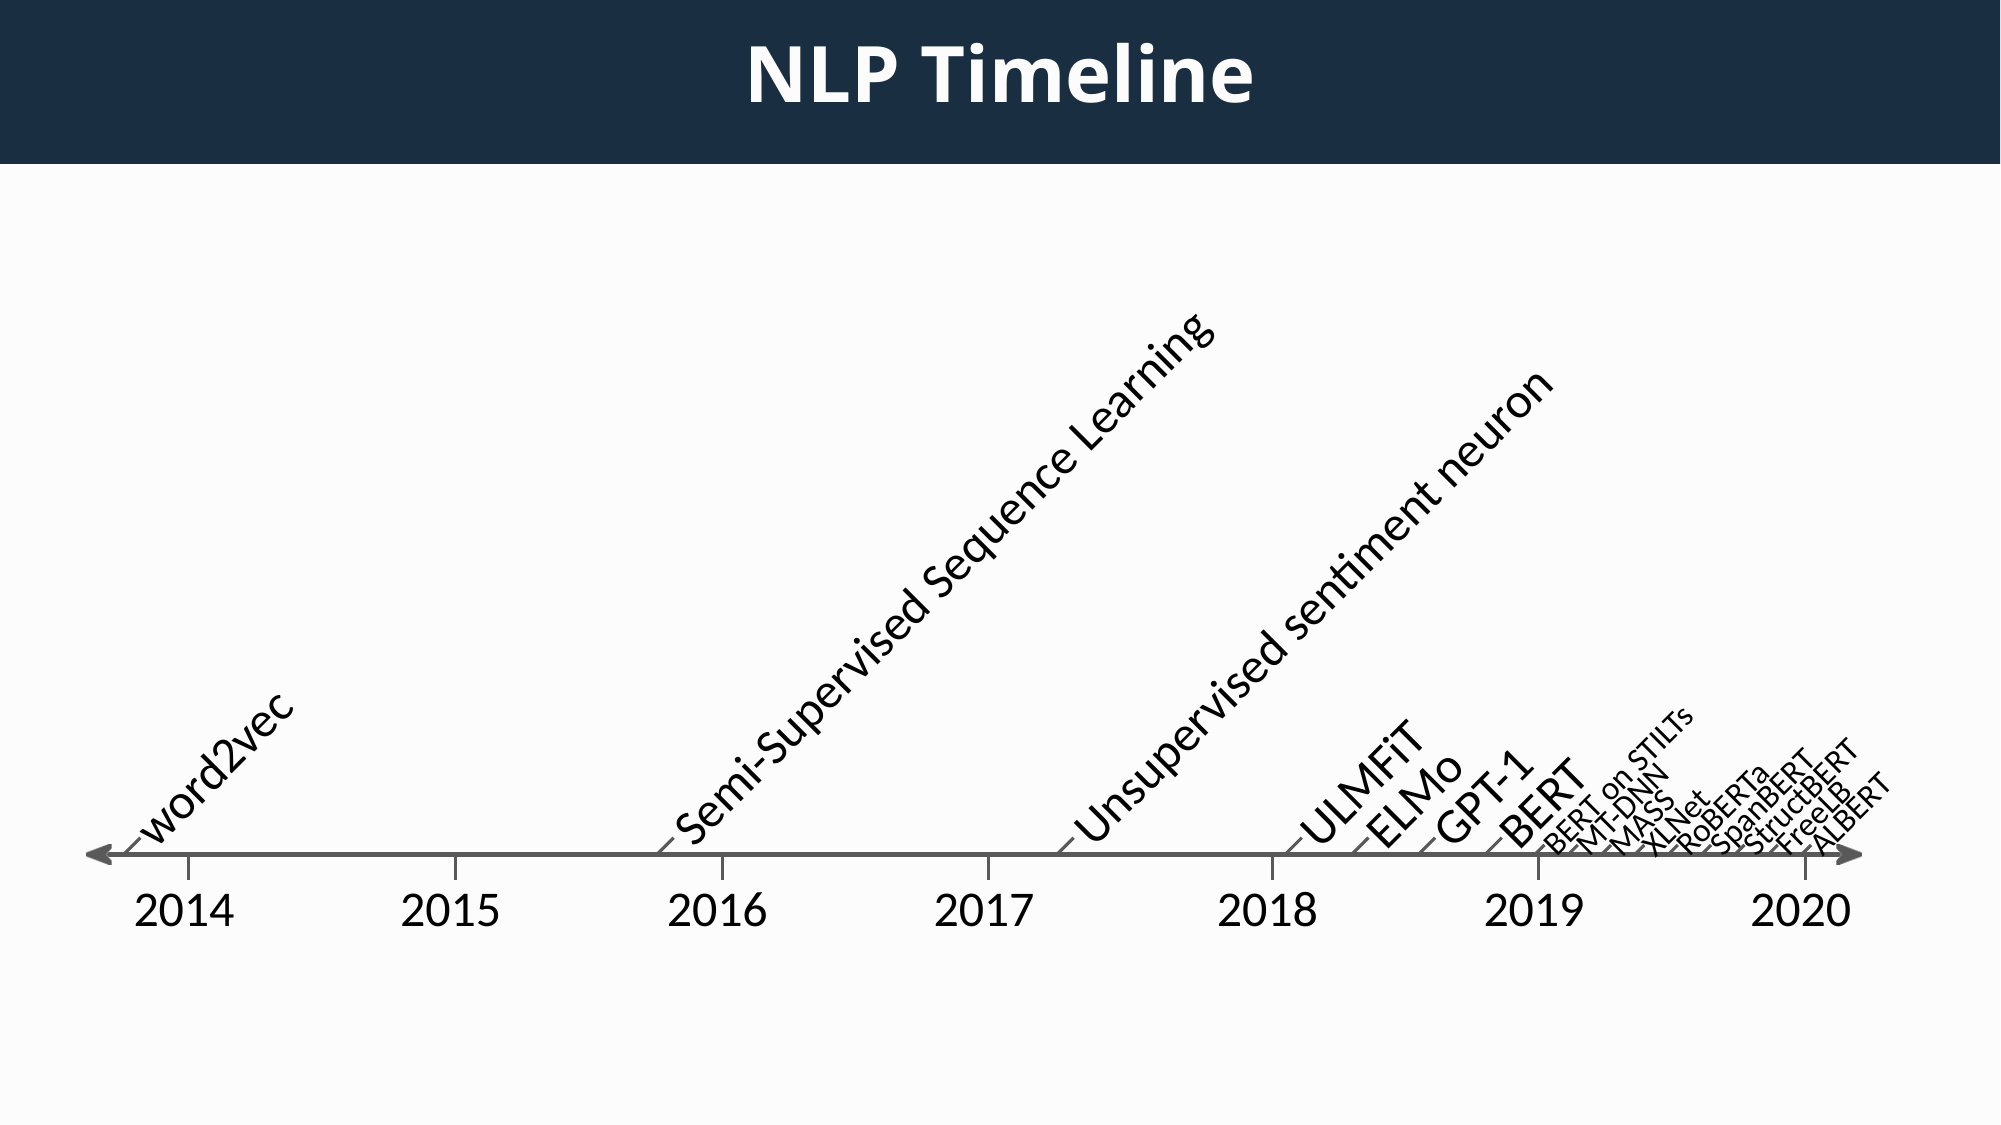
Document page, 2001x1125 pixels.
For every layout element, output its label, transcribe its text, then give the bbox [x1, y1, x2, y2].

text_box RoBERTa [1683, 735, 1793, 841]
text_box ELMo [1351, 719, 1480, 841]
text_box 2015 [397, 876, 514, 937]
title NLP Timeline [239, 0, 1761, 162]
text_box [85, 843, 1863, 865]
text_box BERT on STILTs [1533, 670, 1725, 841]
text_box BERT [1484, 724, 1608, 841]
text_box 2019 [1480, 876, 1598, 937]
text_box StructBERT [1750, 713, 1882, 841]
text_box ULMFiT [1285, 688, 1445, 841]
text_box 2020 [1747, 876, 1864, 937]
text_box 2016 [664, 876, 781, 937]
text_box MASS [1617, 779, 1682, 841]
text_box GPT-1 [1417, 716, 1550, 841]
text_box MT-DNN [1584, 756, 1685, 841]
text_box ALBERT [1798, 747, 1914, 841]
text_box 2017 [930, 876, 1048, 937]
text_box Semi-Supervised Sequence Learning [659, 249, 1266, 841]
text_box 2014 [130, 876, 248, 937]
text_box XLNet [1631, 767, 1728, 841]
text_box FreeLB [1765, 758, 1858, 841]
text_box SpanBERT [1717, 722, 1839, 841]
text_box Unsupervised sentiment neuron [1058, 321, 1594, 841]
text_box 2018 [1214, 876, 1331, 937]
text_box word2vec [121, 659, 319, 841]
